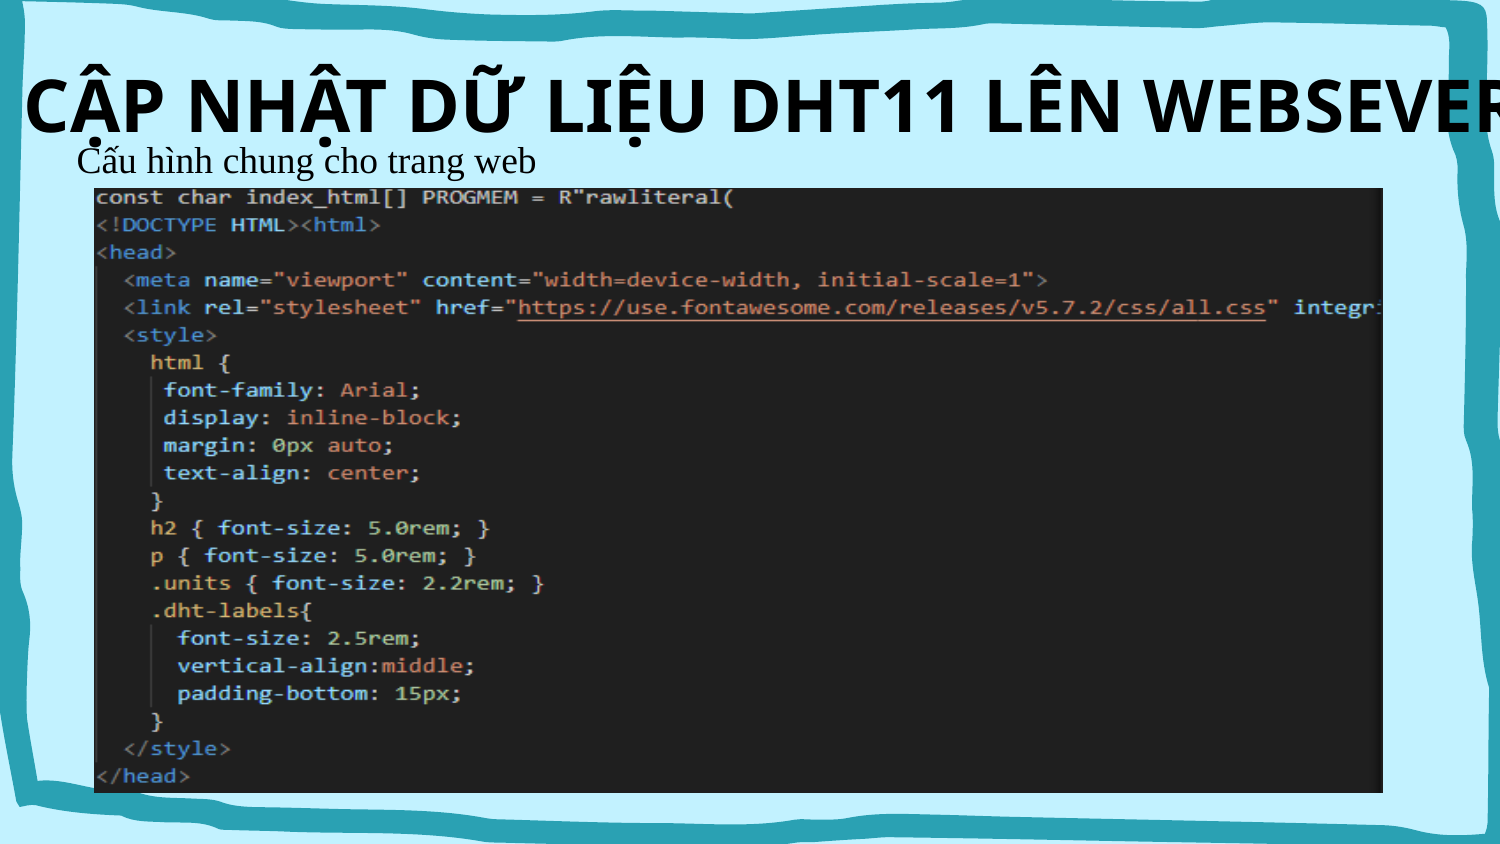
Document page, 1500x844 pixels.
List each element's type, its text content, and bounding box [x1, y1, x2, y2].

title CẬP NHẬT DỮ LIỆU DHT11 LÊN WEBSEVER [0, 5, 1500, 202]
text_box Cấu hình chung cho trang web [52, 128, 902, 188]
picture [94, 188, 1383, 793]
